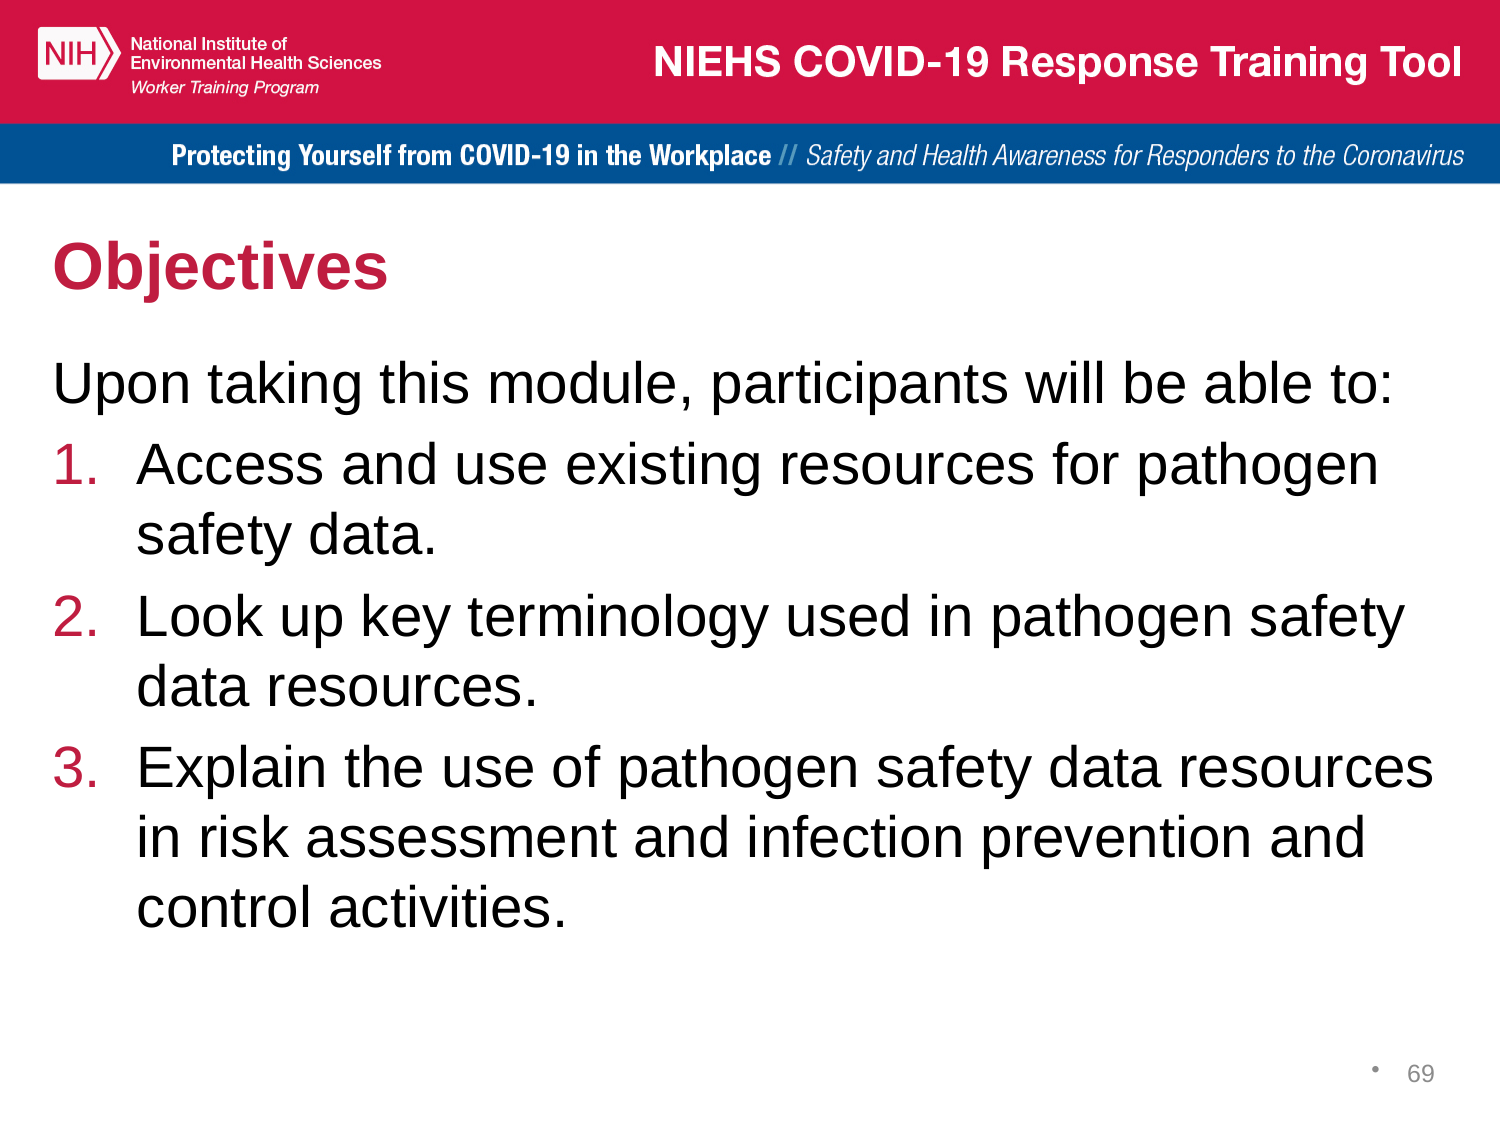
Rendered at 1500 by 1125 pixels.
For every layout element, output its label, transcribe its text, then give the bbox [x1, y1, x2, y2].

title Objectives [37, 187, 1463, 337]
list Upon taking this module, participants will be able to: Access and use existing resources for pathogen safety data. Look up key terminology used in pathogen safety data resources. Explain the use of pathogen safety data resources in risk assessment and infection prevention and control activities. [37, 337, 1463, 1063]
picture [0, 0, 1500, 1125]
slide_number 69 [1275, 1042, 1450, 1103]
